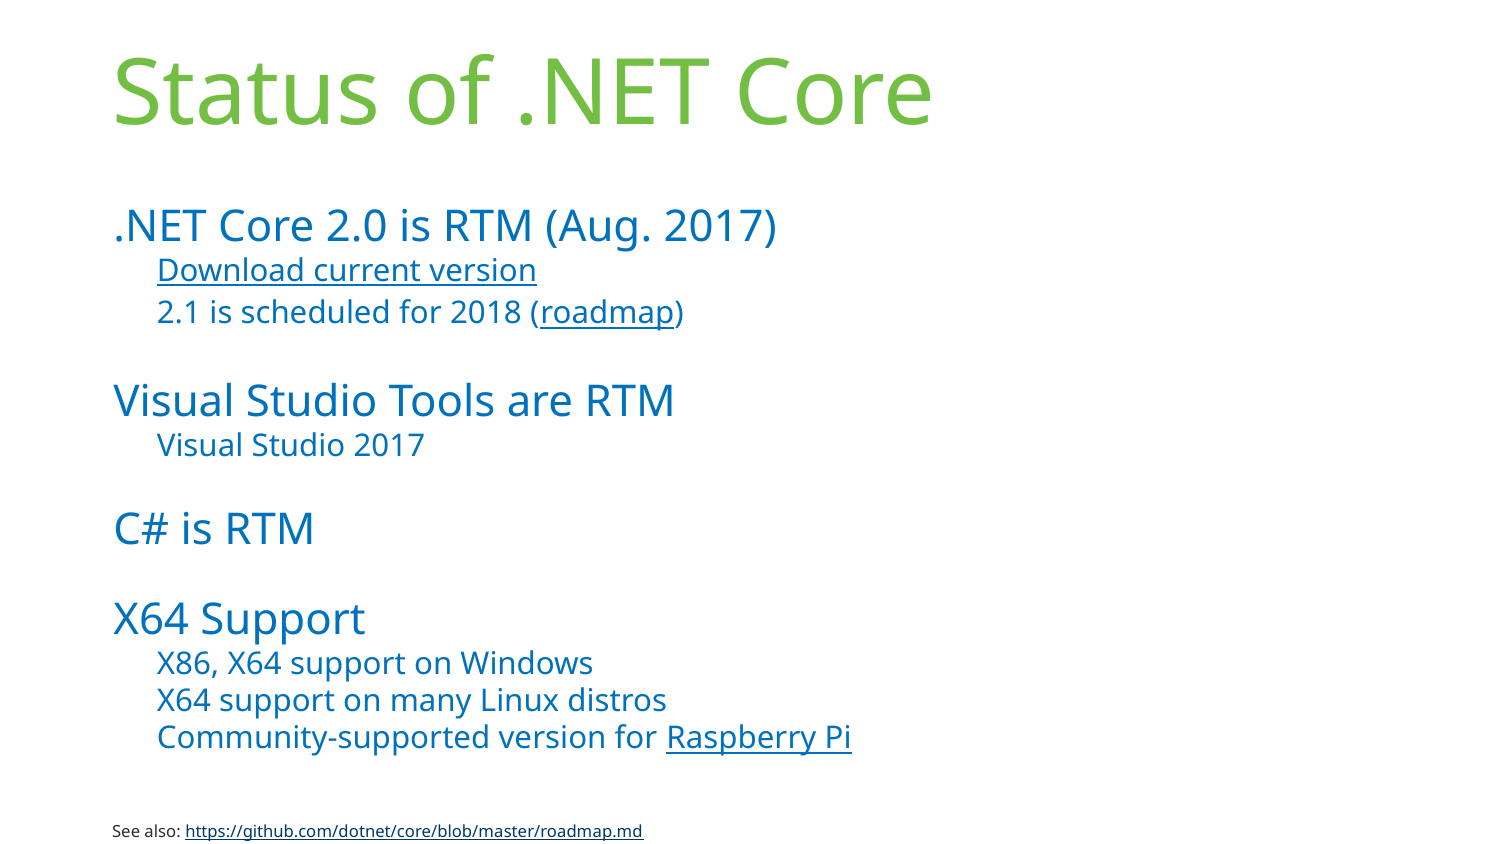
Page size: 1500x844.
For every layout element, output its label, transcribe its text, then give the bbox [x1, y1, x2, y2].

list See also: https://github.com/dotnet/core/blob/master/roadmap.md [112, 783, 1459, 844]
list .NET Core 2.0 is RTM (Aug. 2017) Download current version 2.1 is scheduled for 2018 (roadmap) Visual Studio Tools are RTM Visual Studio 2017 C# is RTM X64 Support X86, X64 support on Windows X64 support on many Linux distros Community-supported version for Raspberry Pi [112, 197, 1459, 783]
title Status of .NET Core [112, 32, 1459, 144]
